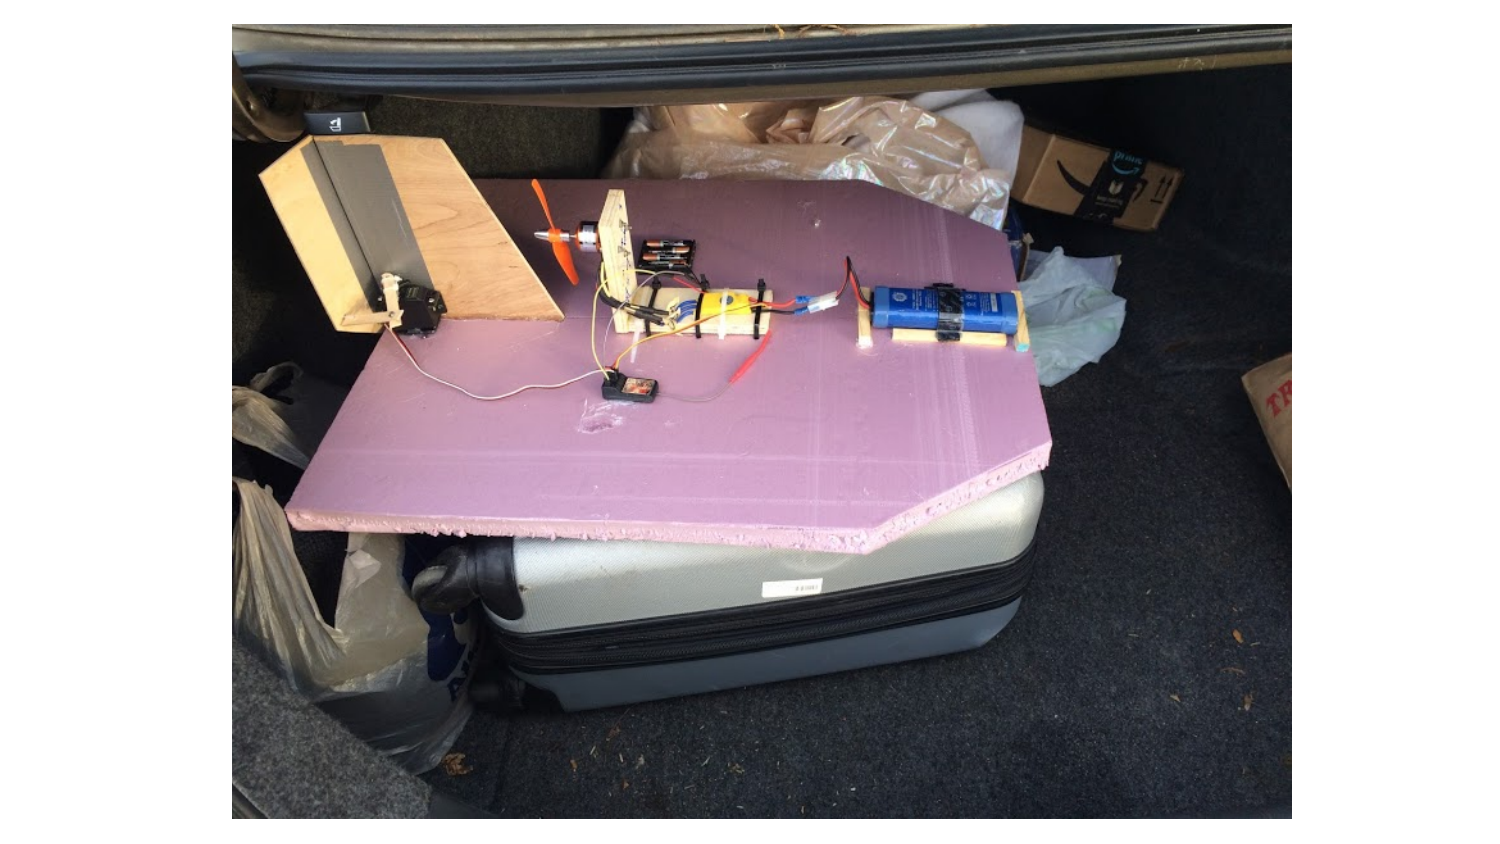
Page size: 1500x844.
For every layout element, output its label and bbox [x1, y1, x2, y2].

picture [232, 24, 1292, 819]
